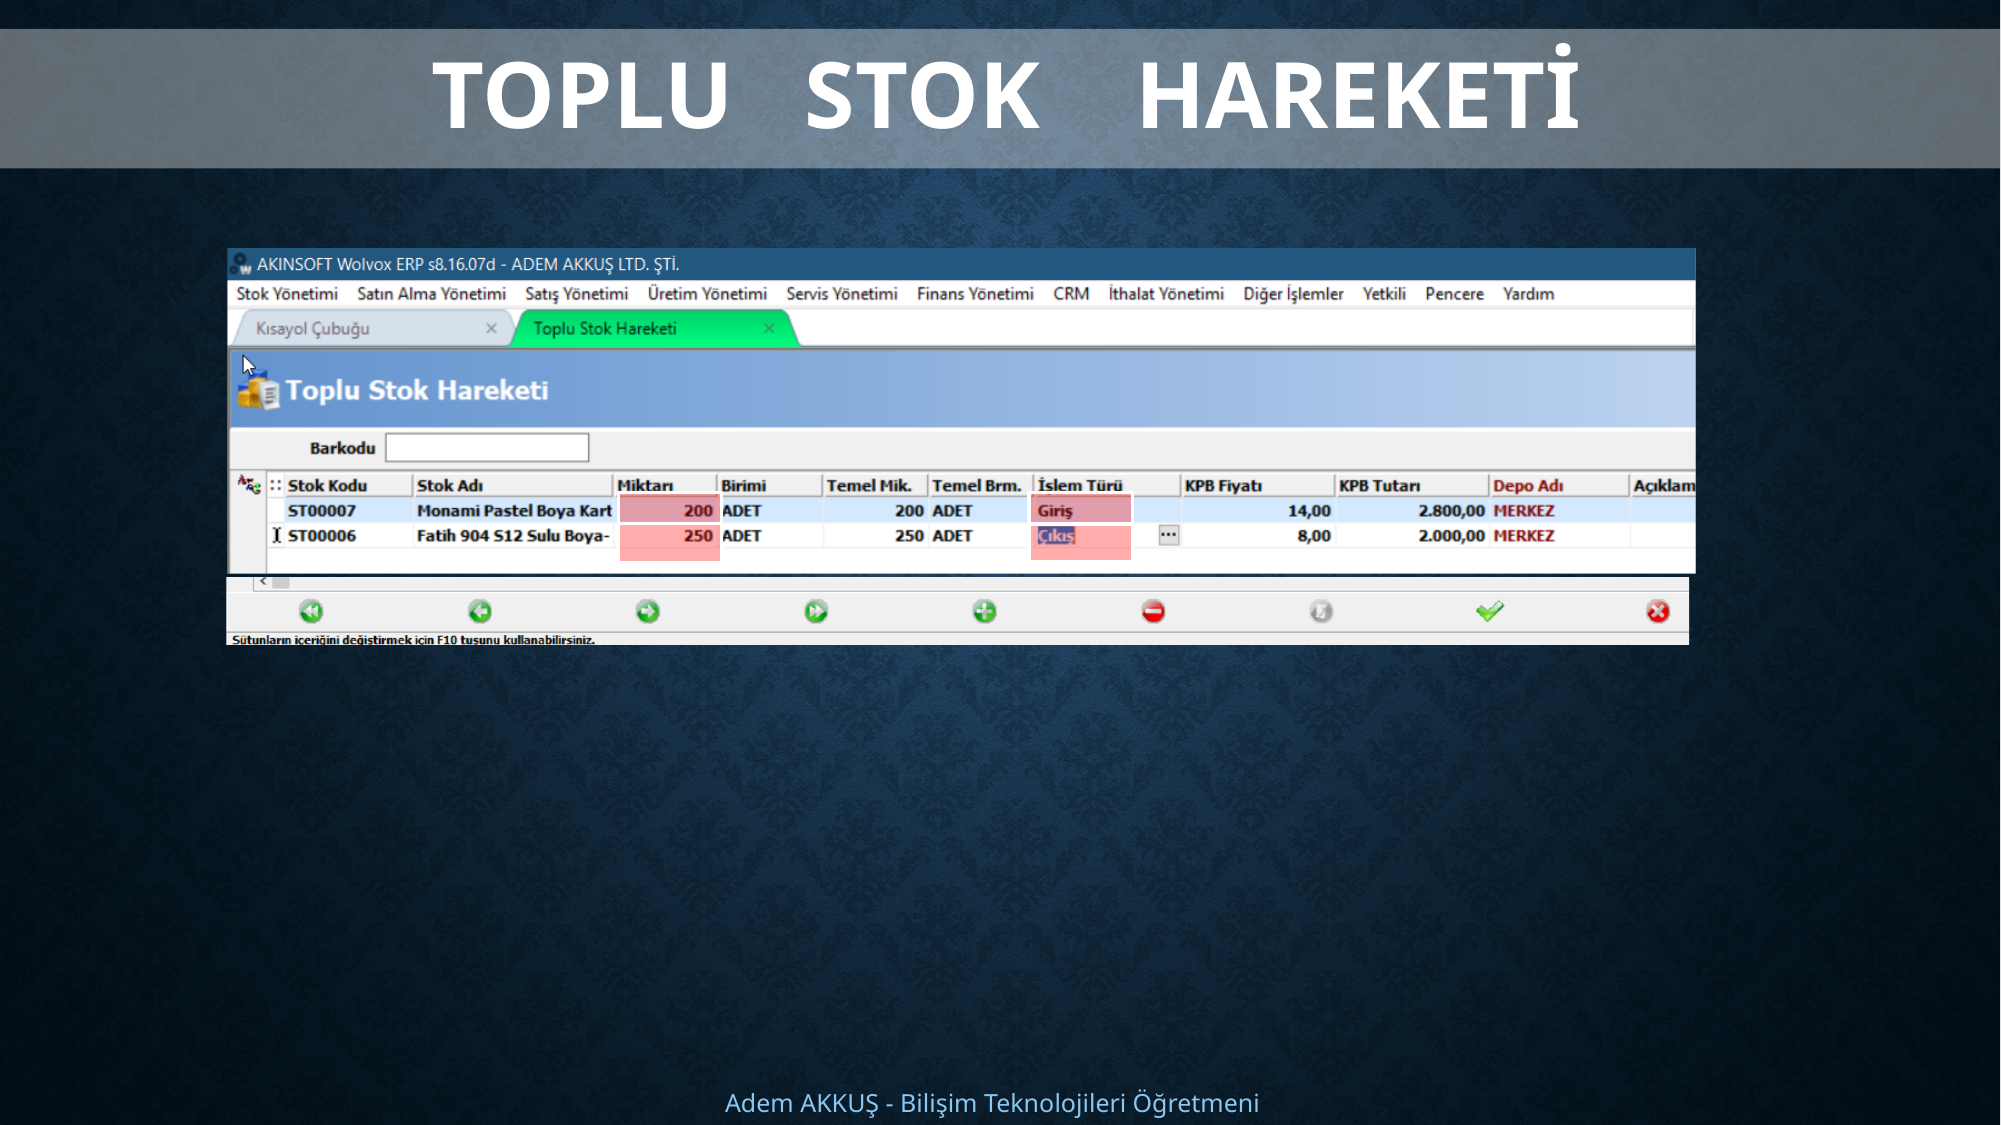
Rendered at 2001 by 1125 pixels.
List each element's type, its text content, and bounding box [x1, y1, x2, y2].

footer Adem AKKUŞ - Bilişim Teknolojileri Öğretmeni [0, 1080, 2000, 1125]
picture [223, 247, 2001, 646]
title Toplu stok hareketi [0, 28, 2000, 169]
